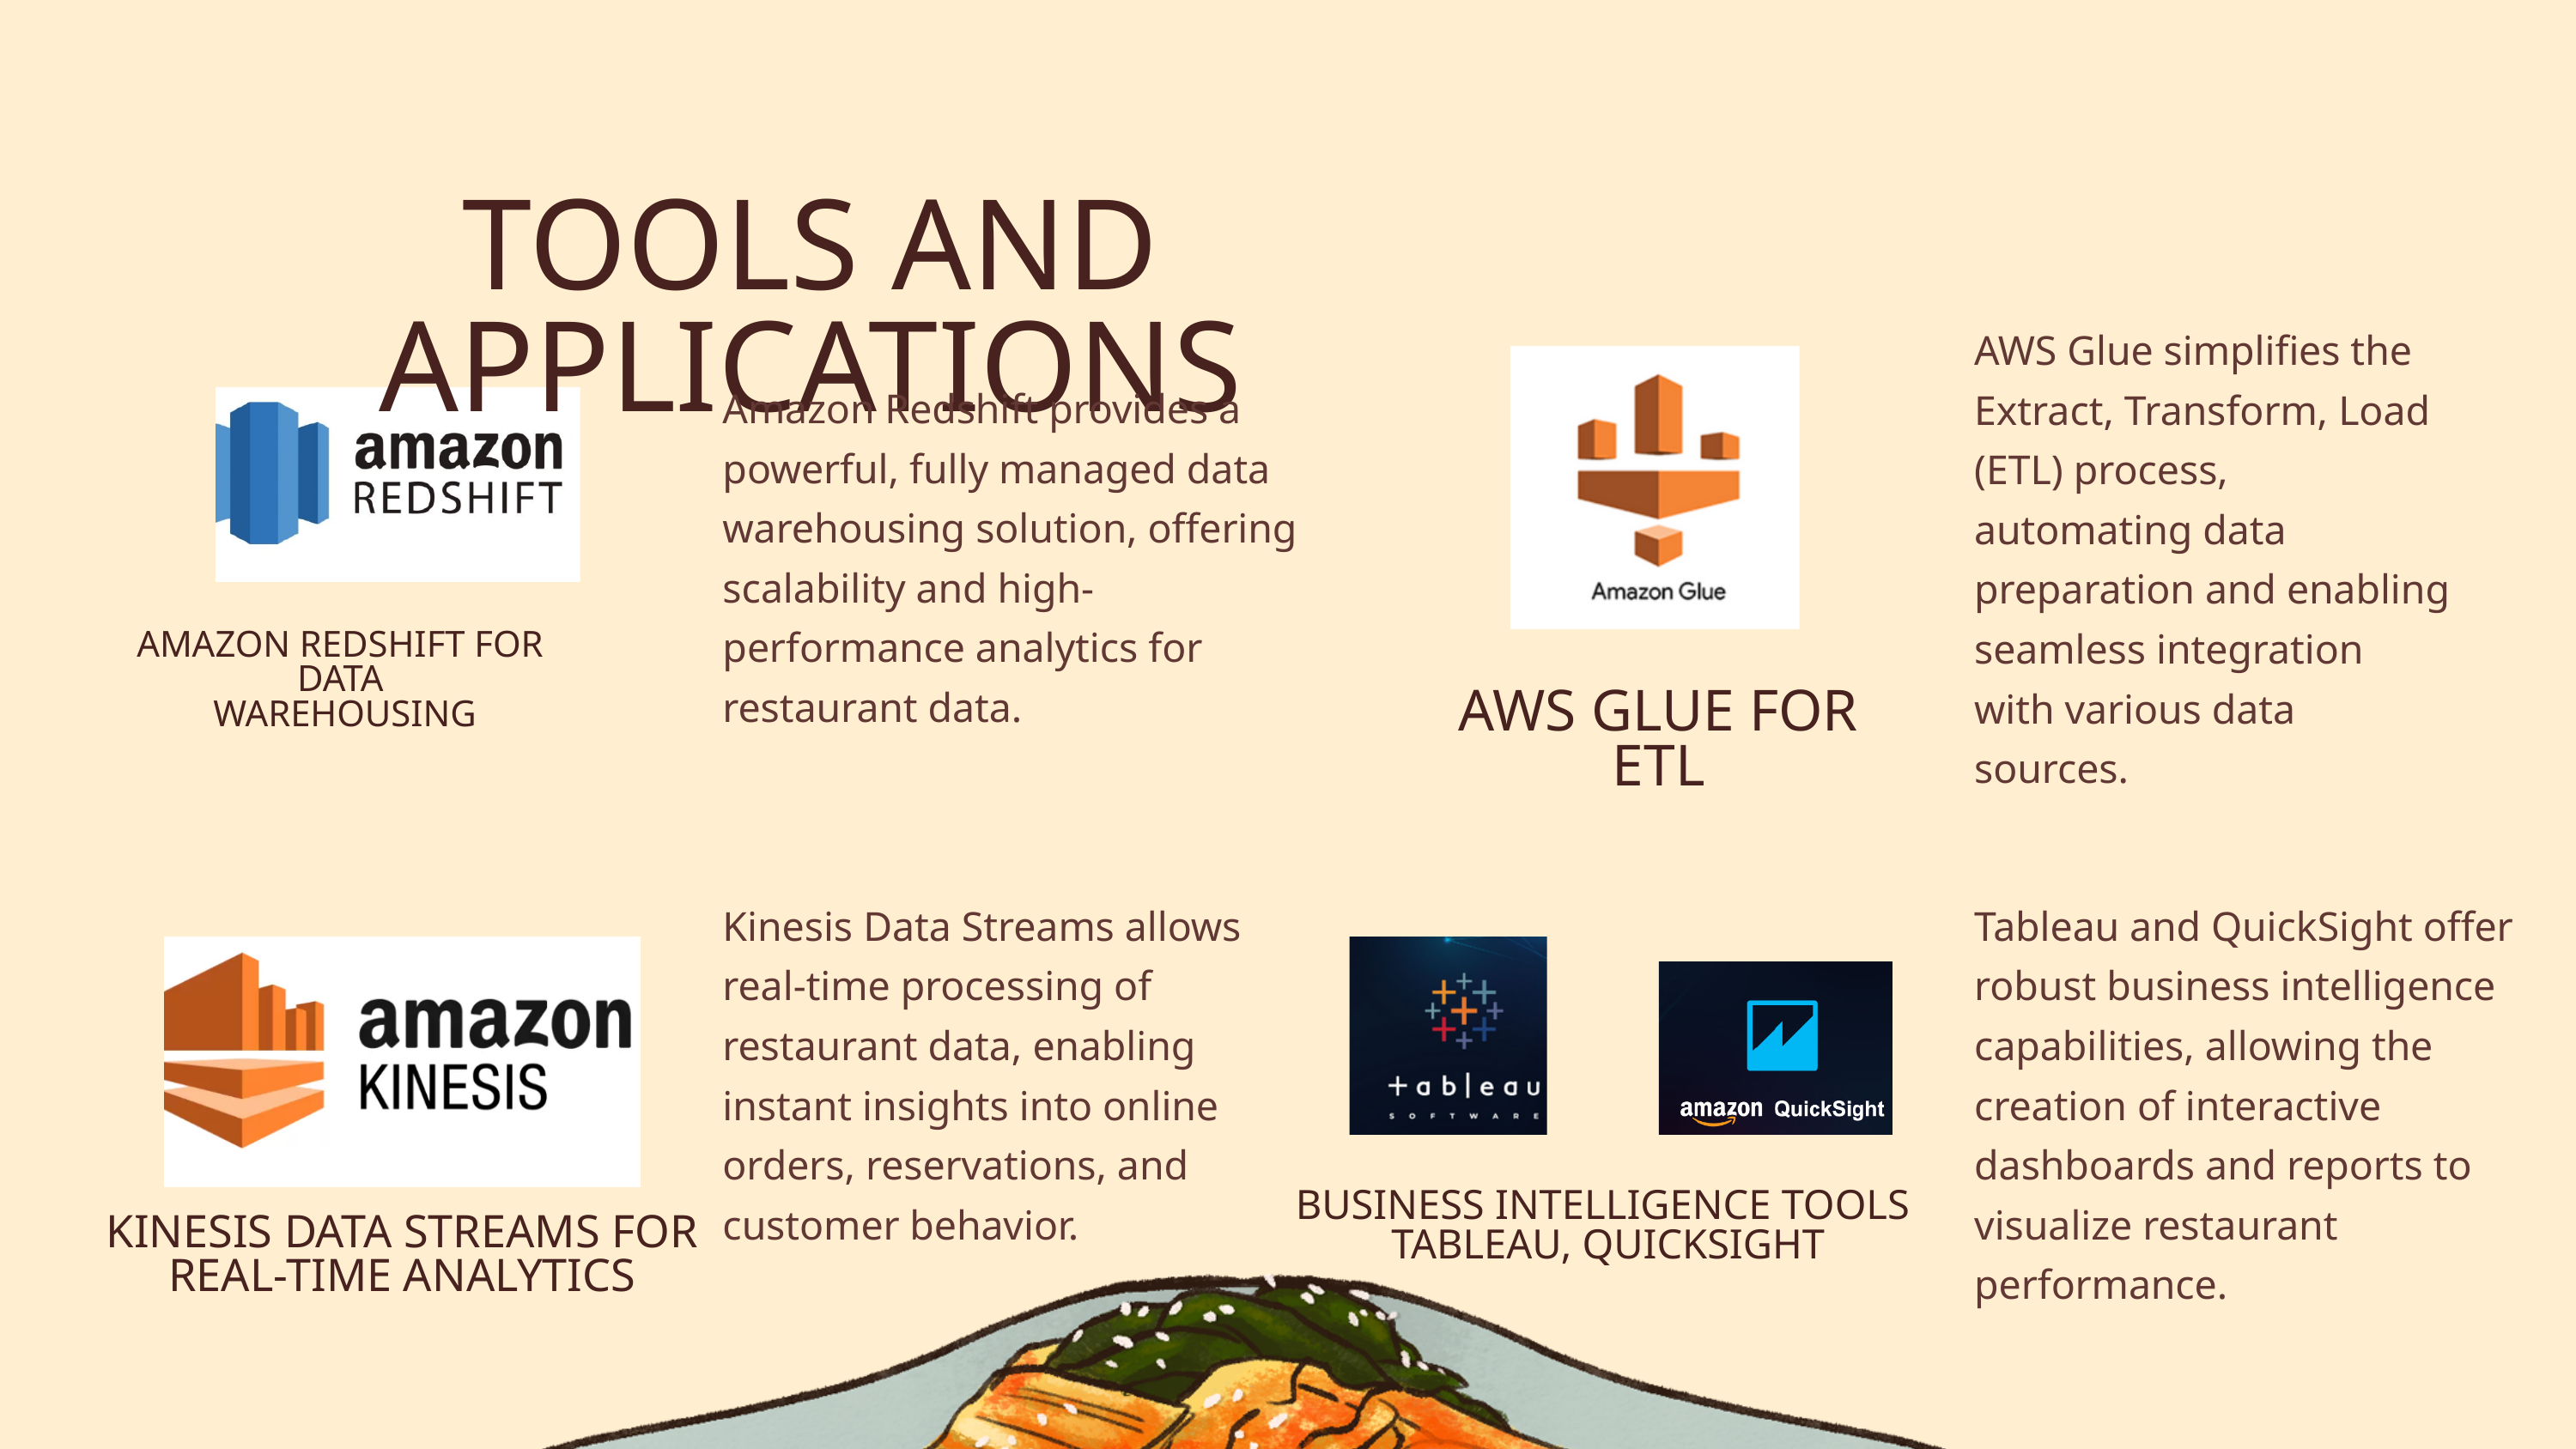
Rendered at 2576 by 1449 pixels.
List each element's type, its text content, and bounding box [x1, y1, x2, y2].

text_box AWS GLUE FOR ETL [1443, 687, 1874, 797]
text_box TOOLS AND APPLICATIONS [111, 193, 1510, 437]
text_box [1658, 961, 1893, 1135]
text_box AWS Glue simplifies the Extract, Transform, Load (ETL) process, automating data preparation and enabling seamless integration with various data sources. [1974, 313, 2453, 791]
text_box Tableau and QuickSight offer robust business intelligence capabilities, allowing the creation of interactive dashboards and reports to visualize restaurant performance. [1974, 889, 2524, 1307]
text_box BUSINESS INTELLIGENCE TOOLS TABLEAU, QUICKSIGHT [1287, 1188, 1918, 1267]
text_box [215, 386, 580, 583]
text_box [1510, 345, 1800, 629]
text_box [294, 1273, 2195, 1449]
text_box AMAZON REDSHIFT FOR DATA WAREHOUSING [100, 628, 580, 734]
text_box KINESIS DATA STREAMS FOR REAL-TIME ANALYTICS [58, 1213, 746, 1300]
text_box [1349, 937, 1547, 1135]
text_box Kinesis Data Streams allows real-time processing of restaurant data, enabling instant insights into online orders, reservations, and customer behavior. [722, 889, 1288, 1248]
text_box Amazon Redshift provides a powerful, fully managed data warehousing solution, offering scalability and high-performance analytics for restaurant data. [722, 372, 1336, 731]
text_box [163, 937, 641, 1188]
